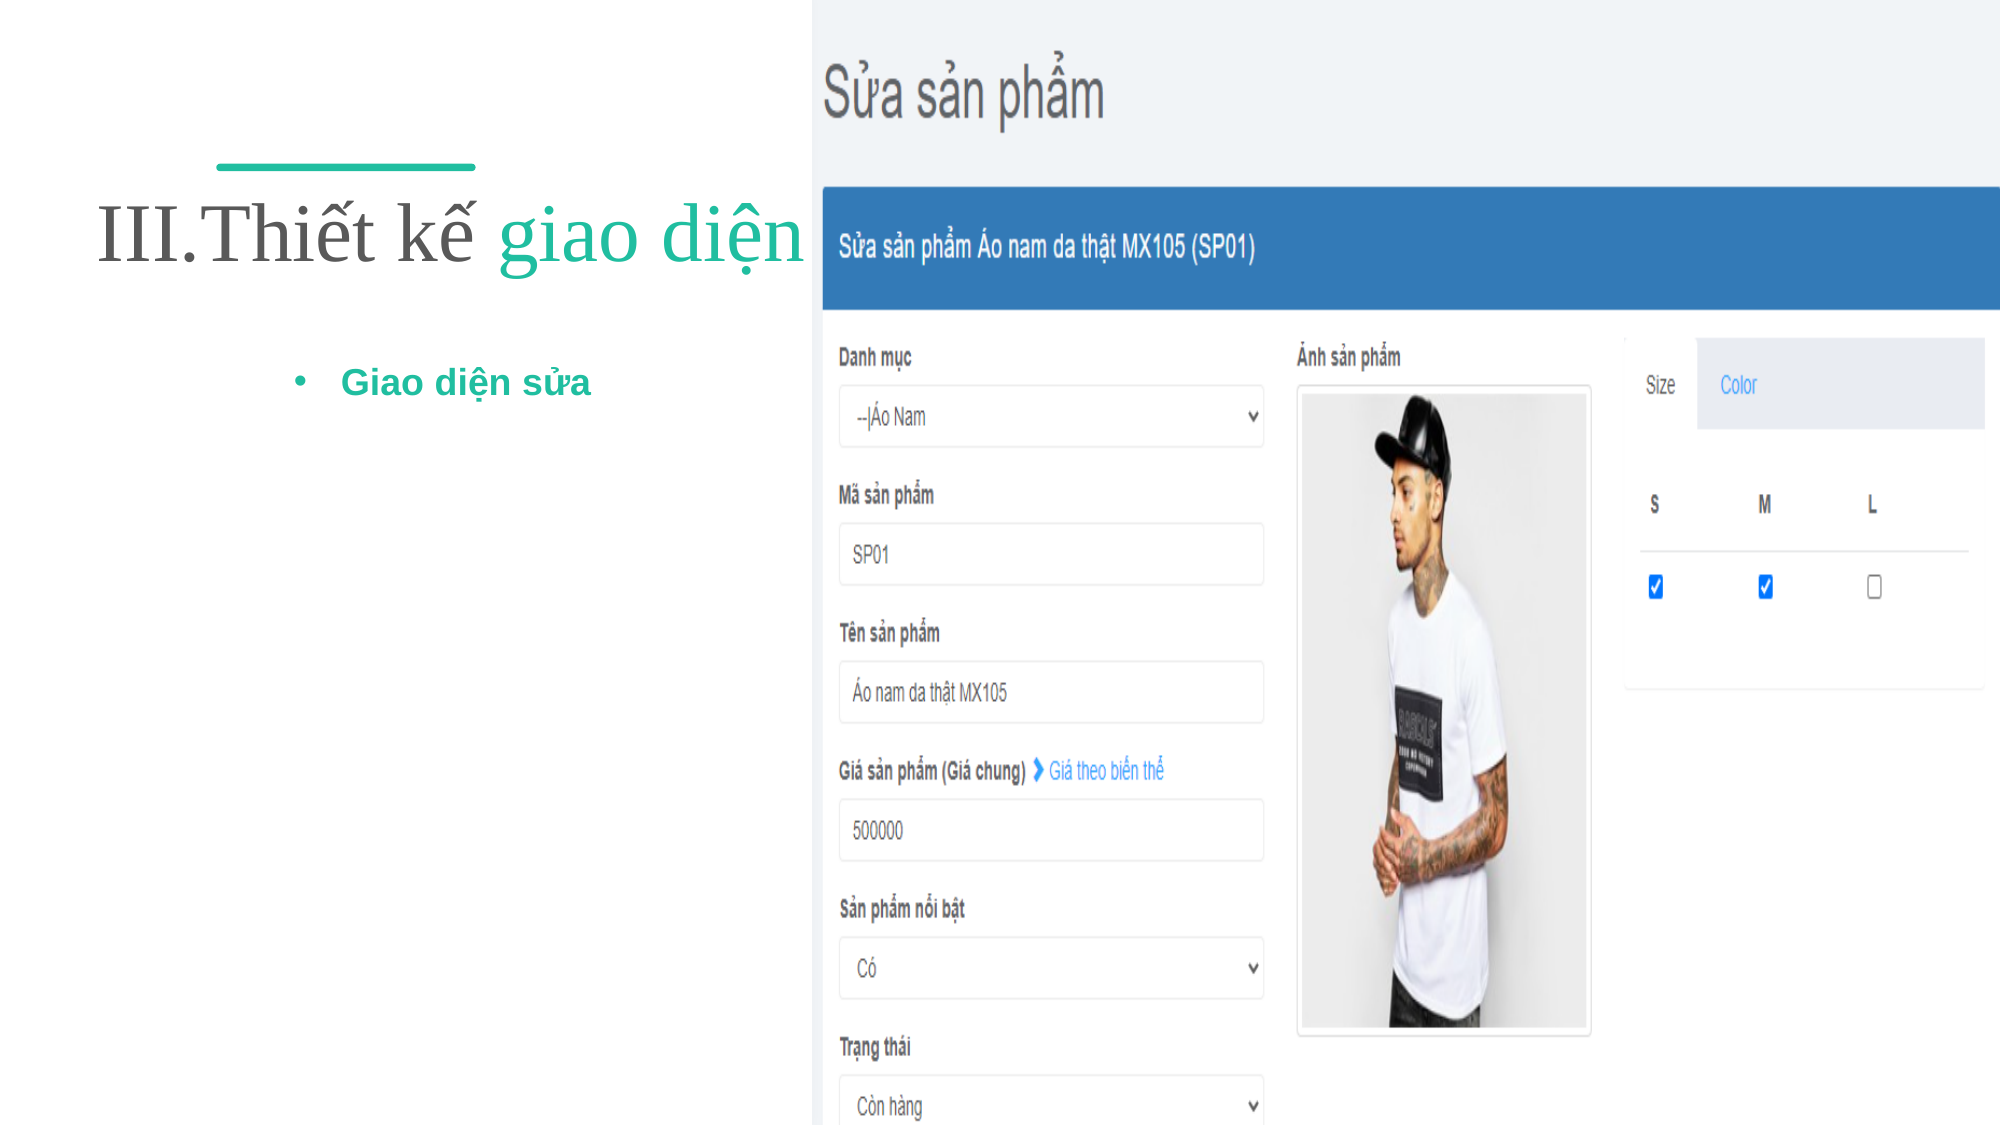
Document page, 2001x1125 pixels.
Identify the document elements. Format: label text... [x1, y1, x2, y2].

text_box [215, 162, 477, 173]
text_box Giao diện sửa [92, 321, 793, 426]
picture [812, 0, 2000, 1125]
text_box III.Thiết kế giao diện [0, 190, 812, 286]
